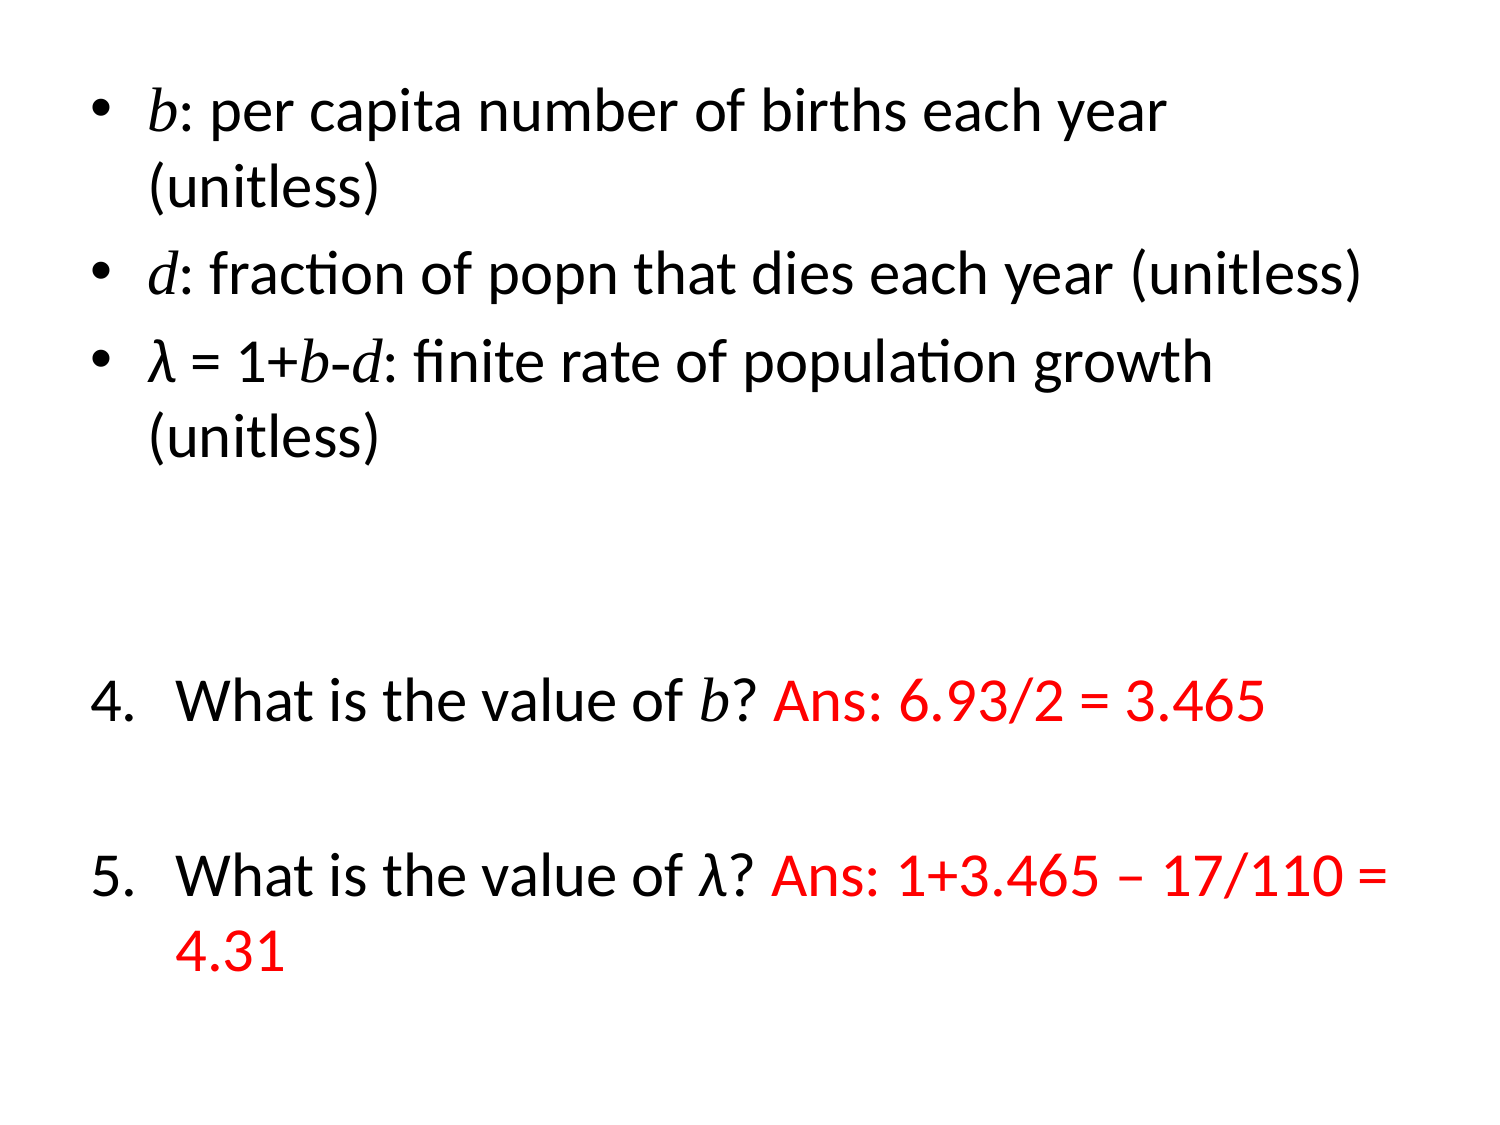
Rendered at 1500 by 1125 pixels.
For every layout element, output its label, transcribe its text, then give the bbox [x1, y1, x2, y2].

list b: per capita number of births each year (unitless) d: fraction of popn that dies each year (unitless) λ = 1+b-d: finite rate of population growth (unitless) What is the value of b? Ans: 6.93/2 = 3.465 What is the value of λ? Ans: 1+3.465 – 17/110 = 4.31 [75, 61, 1425, 1000]
